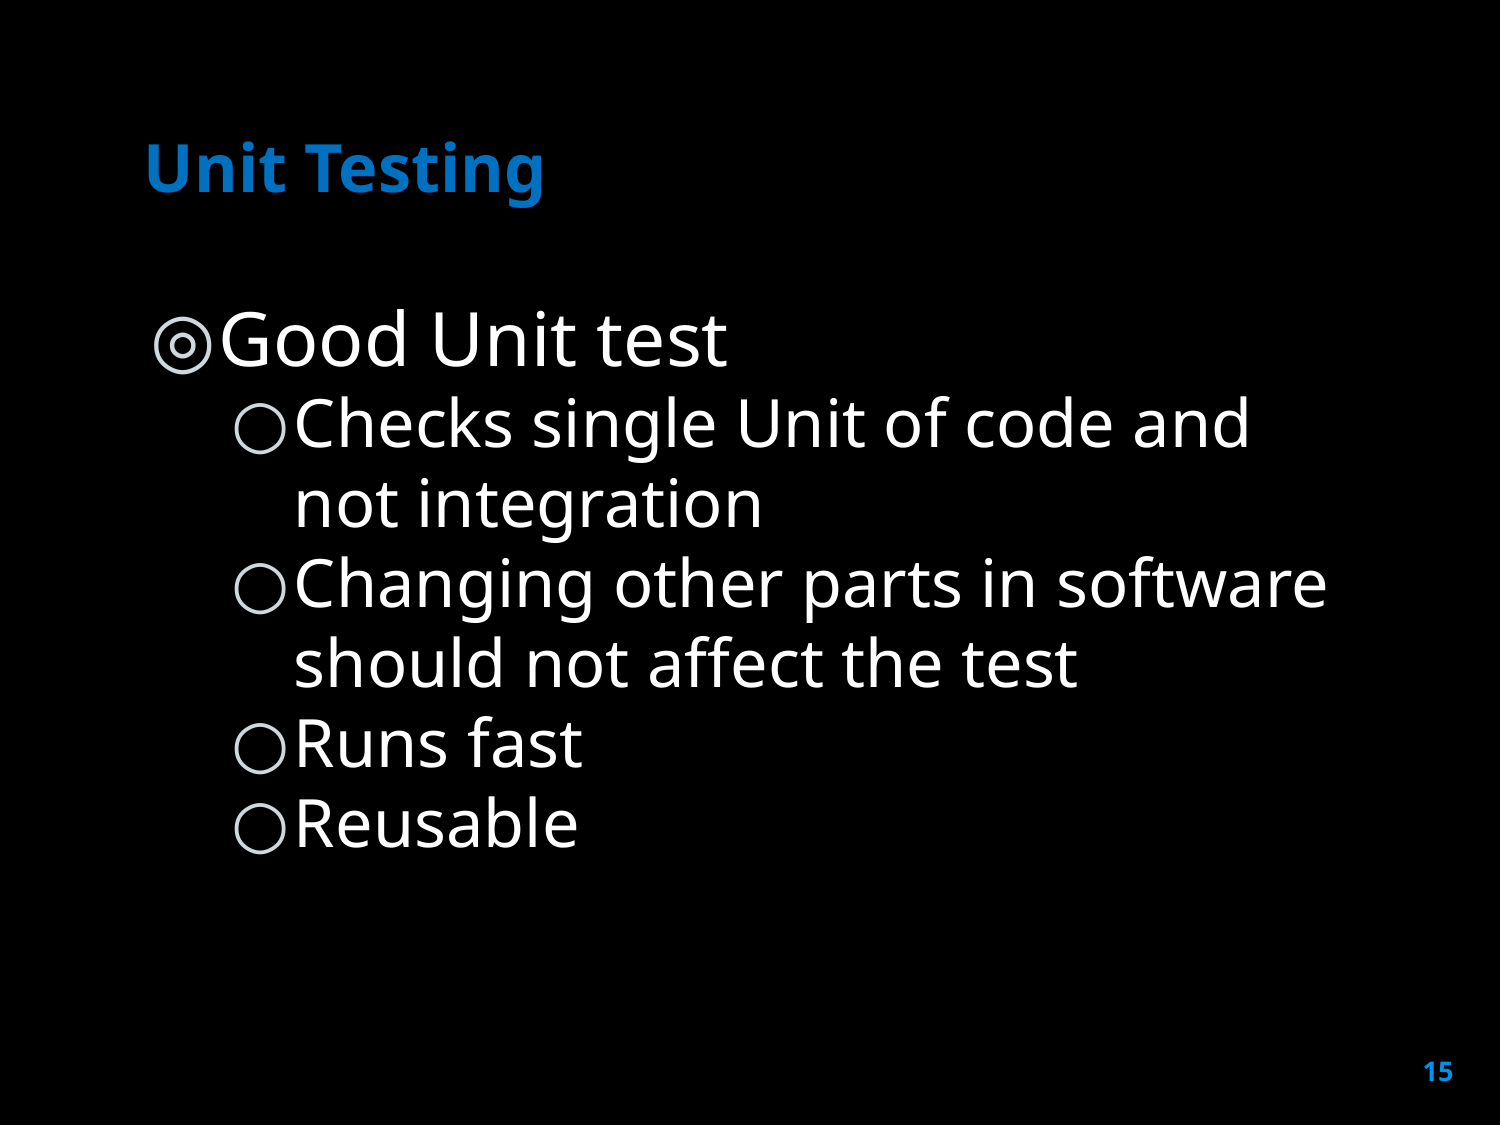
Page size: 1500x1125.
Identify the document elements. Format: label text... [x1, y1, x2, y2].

slide_number 15 [1378, 1038, 1469, 1125]
list Good Unit test Checks single Unit of code and not integration Changing other parts in software should not affect the test Runs fast Reusable [128, 275, 1372, 1058]
title Unit Testing [128, 67, 1372, 222]
